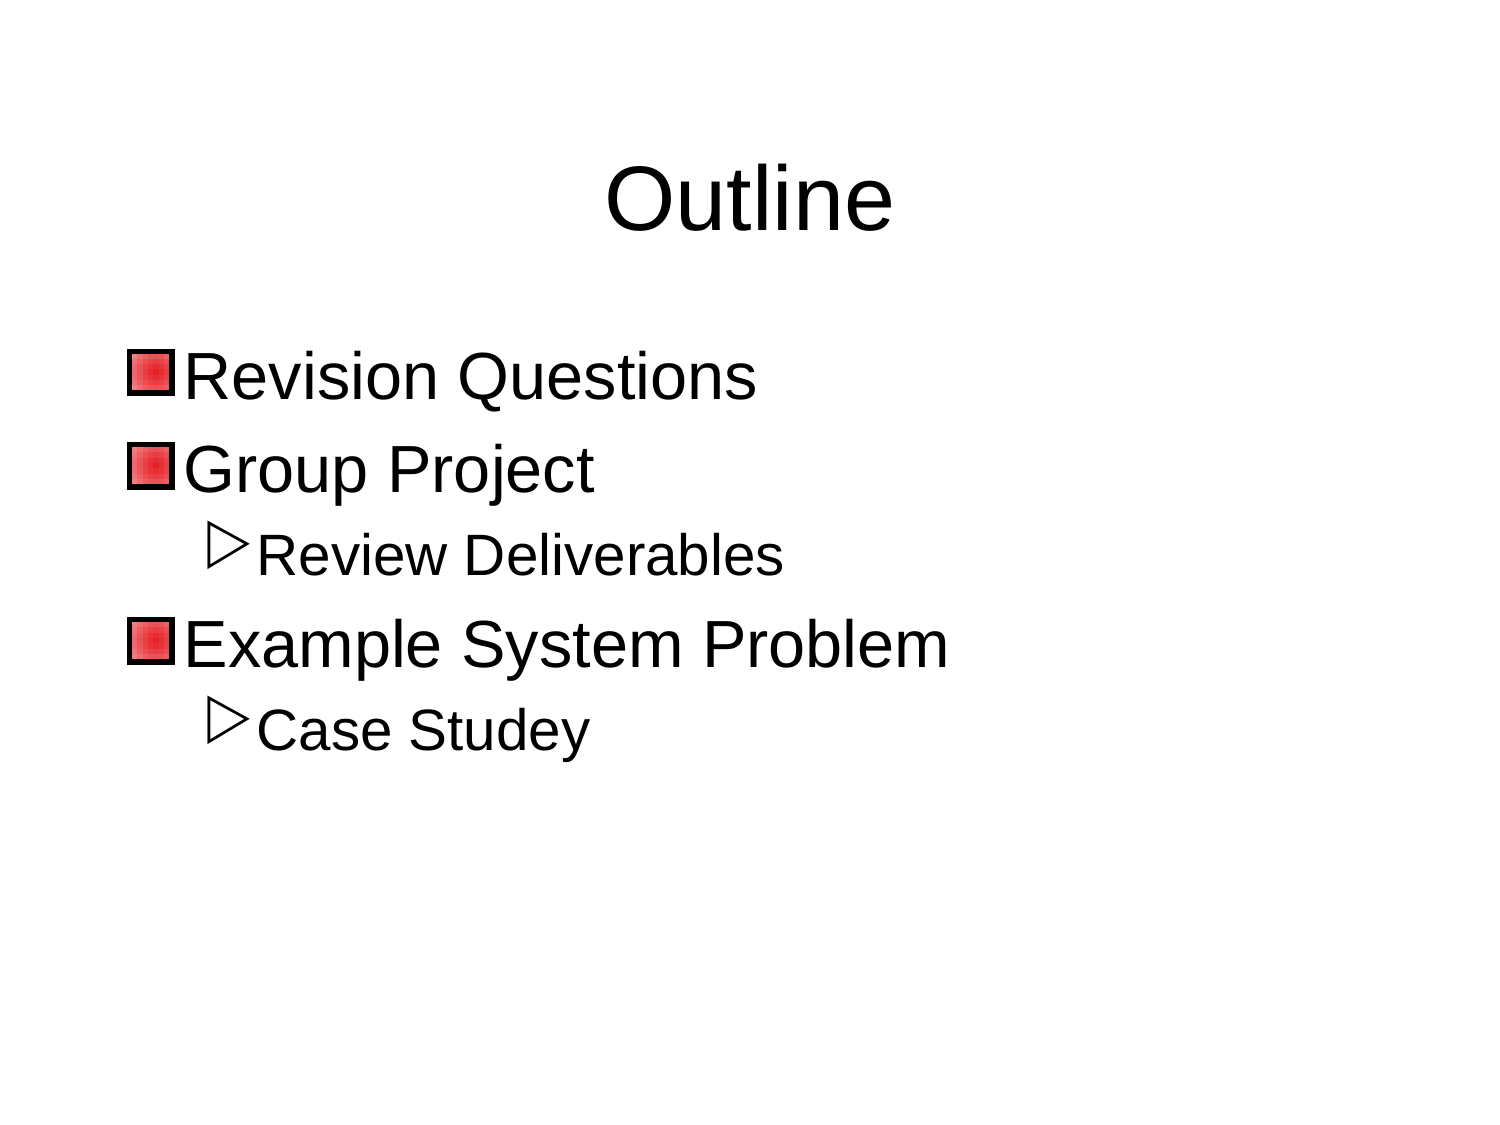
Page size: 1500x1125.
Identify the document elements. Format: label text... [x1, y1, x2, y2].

picture [127, 617, 175, 665]
list Revision Questions Group Project Review Deliverables Example System Problem Case Studey [112, 324, 1413, 1075]
title Outline [112, 99, 1388, 288]
picture [127, 442, 175, 490]
picture [127, 349, 175, 396]
